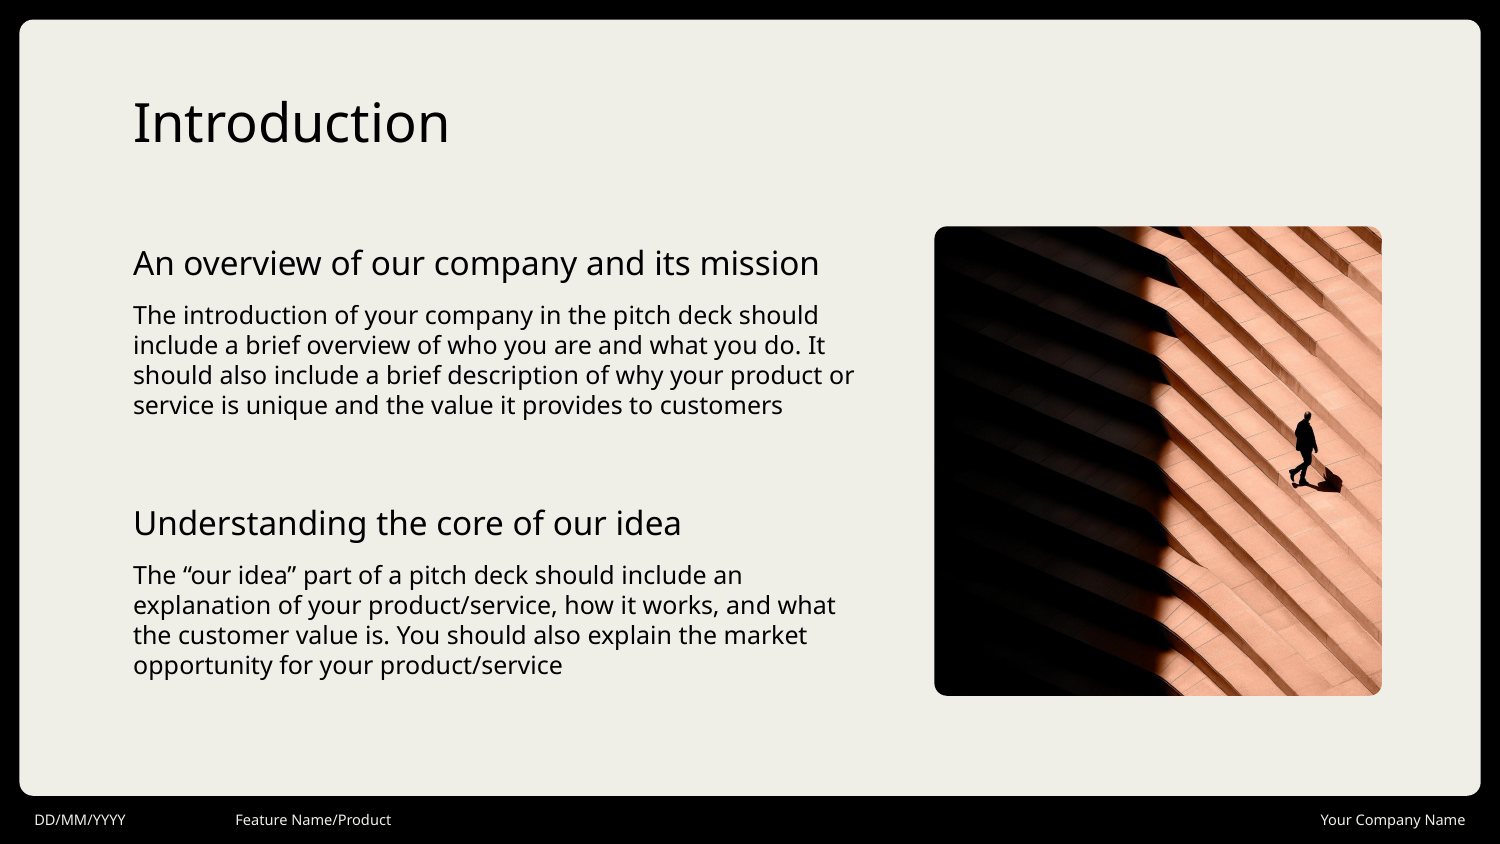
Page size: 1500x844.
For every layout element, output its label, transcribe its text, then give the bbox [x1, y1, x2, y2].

text_box Your Company Name [1279, 795, 1481, 844]
title Introduction [118, 72, 1382, 167]
subtitle Understanding the core of our idea [118, 486, 883, 544]
text_box Feature Name/Product [221, 795, 422, 844]
picture [934, 226, 1383, 696]
subtitle The “our idea” part of a pitch deck should include an explanation of your product/service, how it works, and what the customer value is. You should also explain the market opportunity for your product/service [118, 544, 883, 696]
text_box DD/MM/YYYY [19, 795, 221, 844]
subtitle The introduction of your company in the pitch deck should include a brief overview of who you are and what you do. It should also include a brief description of why your product or service is unique and the value it provides to customers [118, 298, 883, 437]
subtitle An overview of our company and its mission [118, 226, 883, 298]
